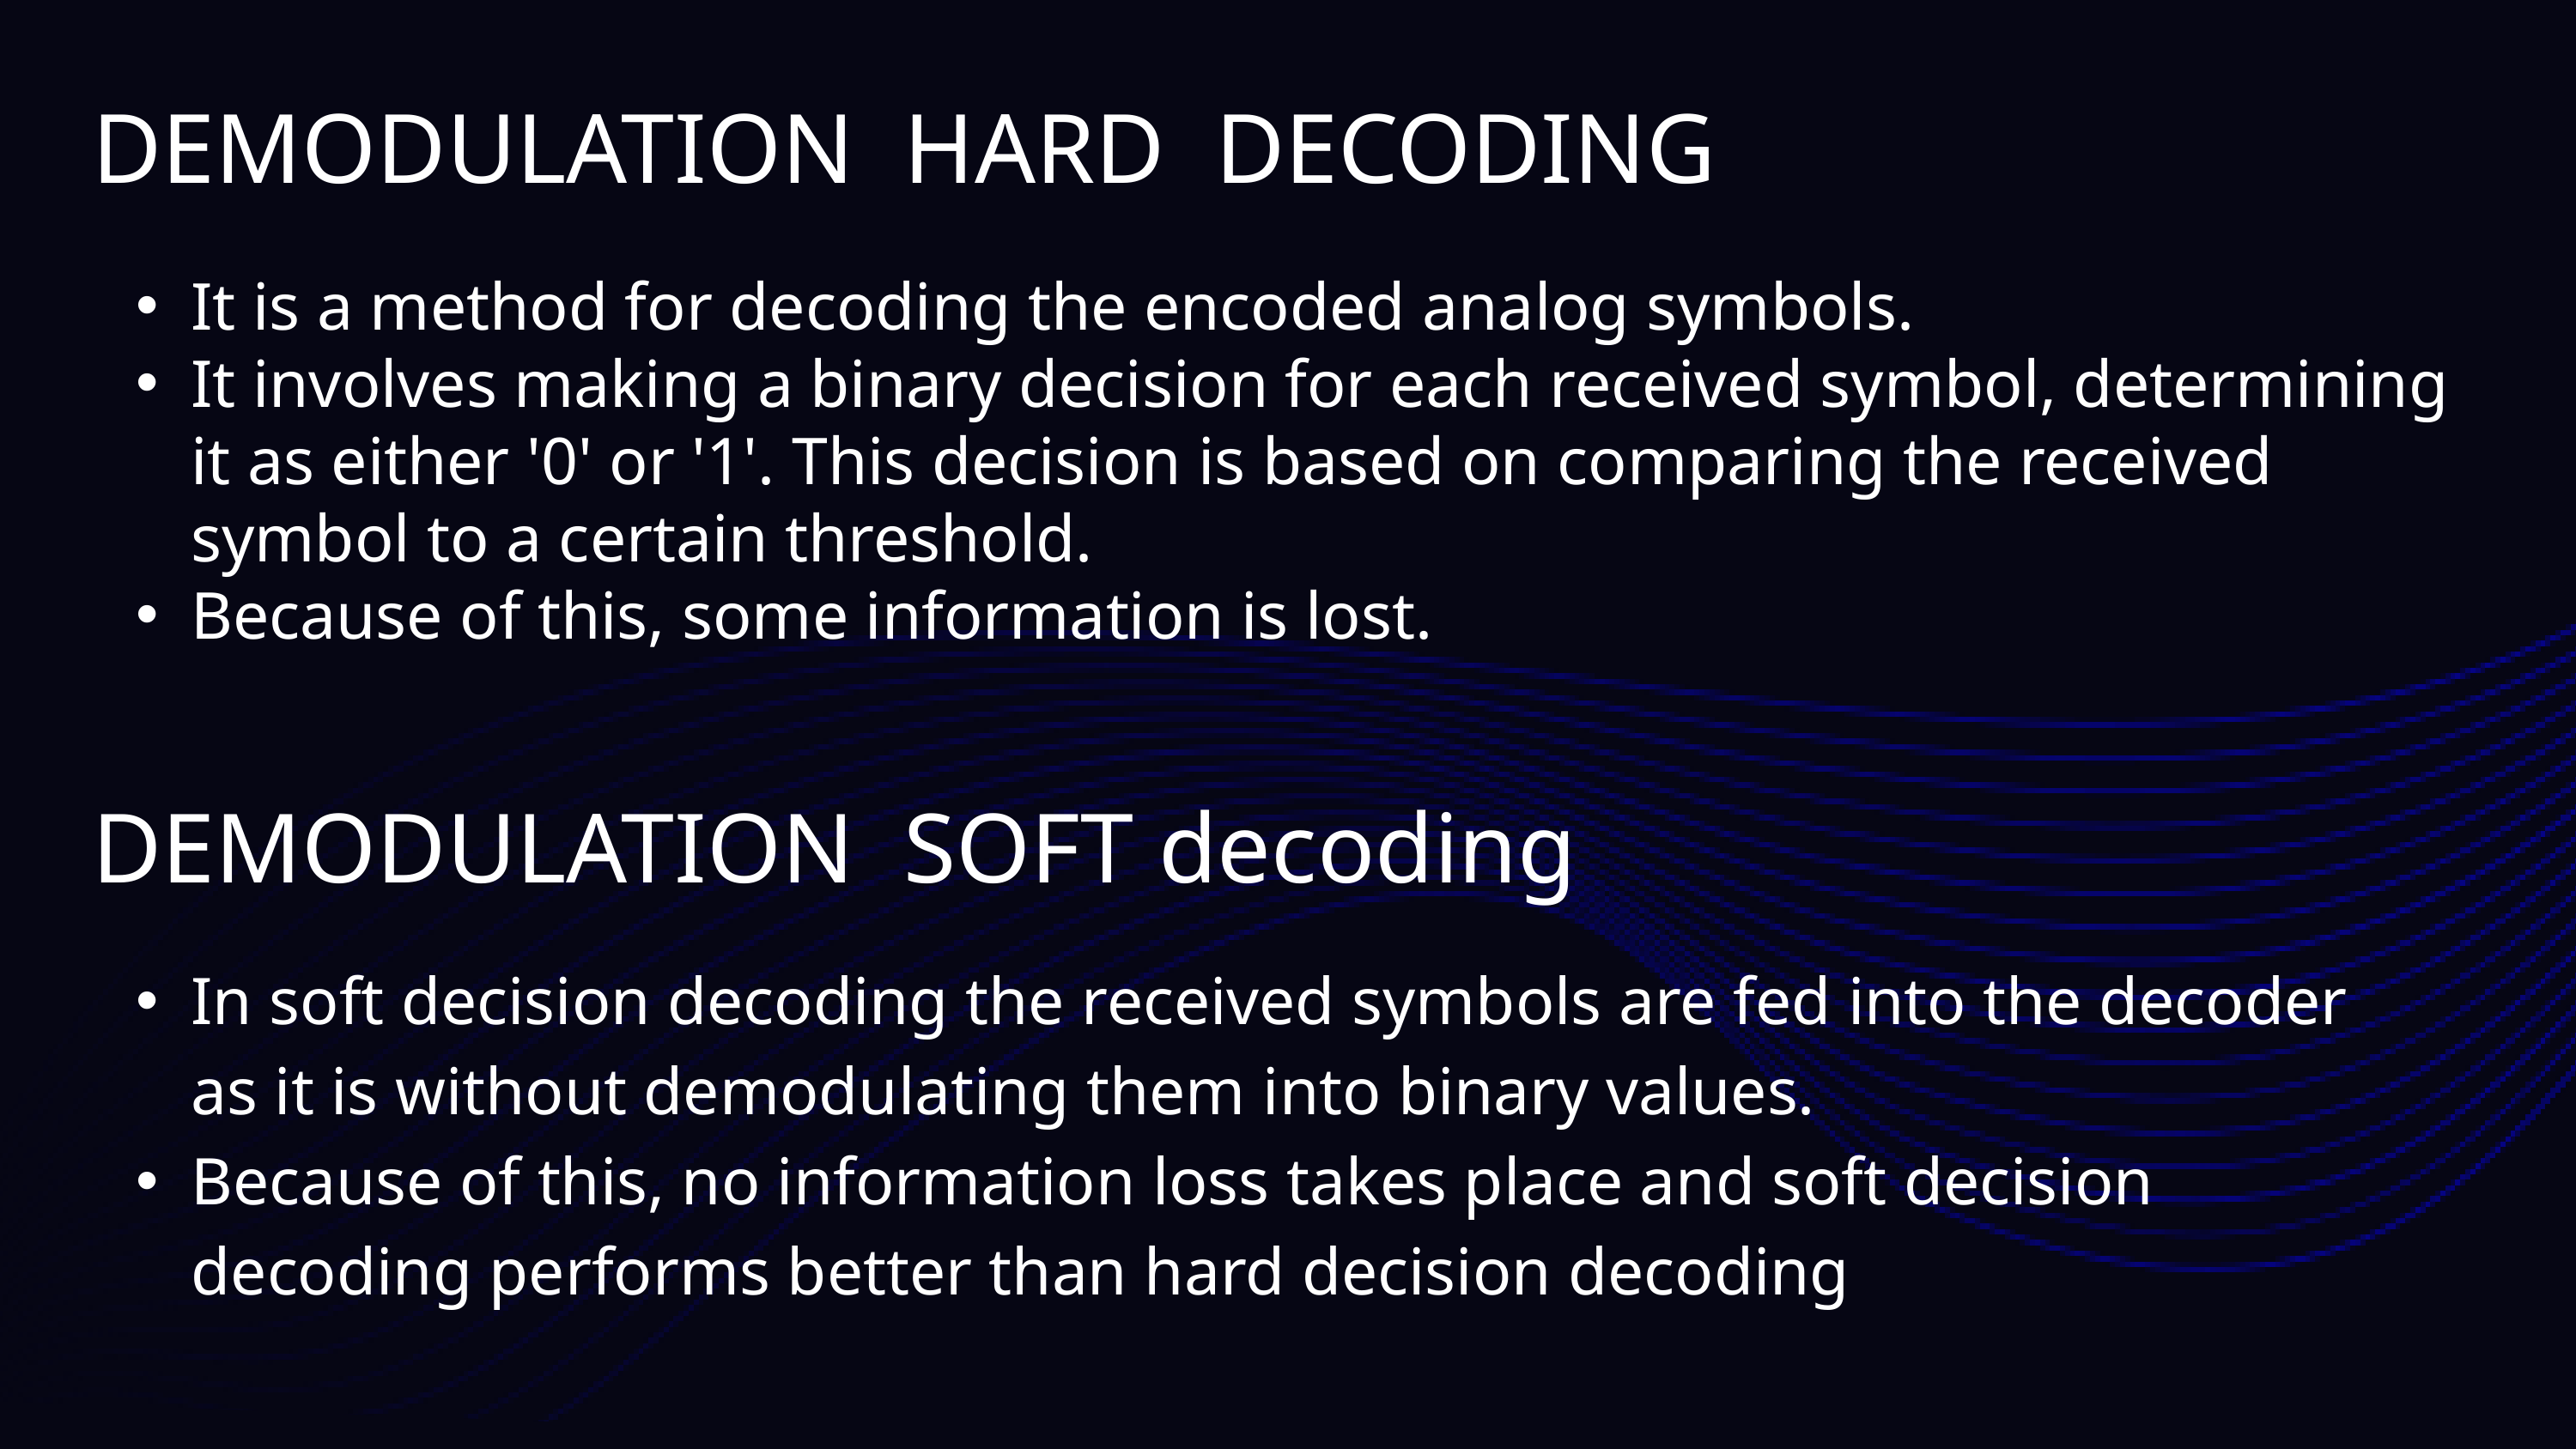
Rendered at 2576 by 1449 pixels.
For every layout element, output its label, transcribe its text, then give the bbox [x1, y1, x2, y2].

text_box It is a method for decoding the encoded analog symbols. It involves making a binary decision for each received symbol, determining it as either '0' or '1'. This decision is based on comparing the received symbol to a certain threshold. Because of this, some information is lost. [81, 265, 2494, 652]
text_box In soft decision decoding the received symbols are fed into the decoder as it is without demodulating them into binary values. Because of this, no information loss takes place and soft decision decoding performs better than hard decision decoding [81, 947, 2368, 1308]
text_box [0, 299, 2576, 1449]
text_box DEMODULATION SOFT decoding [92, 767, 2576, 1036]
text_box DEMODULATION HARD DECODING [92, 88, 2576, 203]
